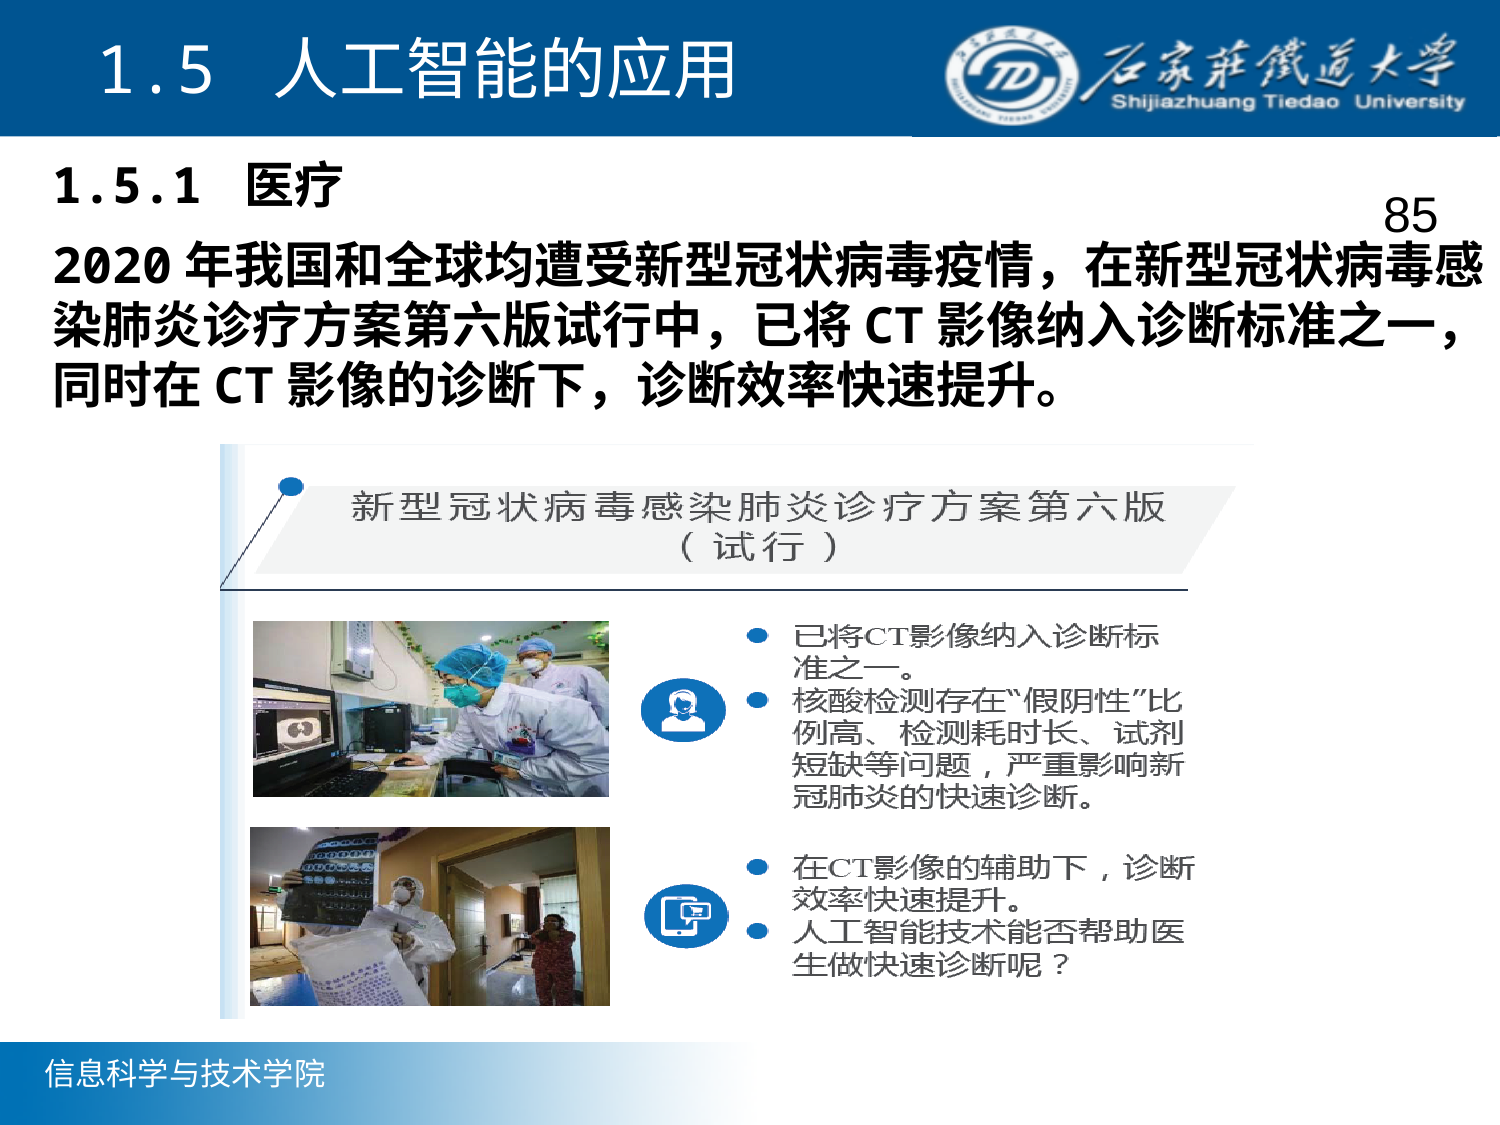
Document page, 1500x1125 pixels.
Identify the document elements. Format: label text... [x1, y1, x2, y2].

text_box 85 [1368, 175, 1454, 250]
picture [0, 1042, 1500, 1125]
text_box 1.5 人工智能的应用 [82, 19, 755, 114]
text_box 1.5.1 医疗 2020年我国和全球均遭受新型冠状病毒疫情，在新型冠状病毒感染肺炎诊疗方案第六版试行中，已将CT影像纳入诊断标准之一，同时在CT影像的诊断下，诊断效率快速提升。 [41, 147, 1496, 279]
picture [912, 0, 1497, 137]
picture [218, 444, 1255, 1019]
